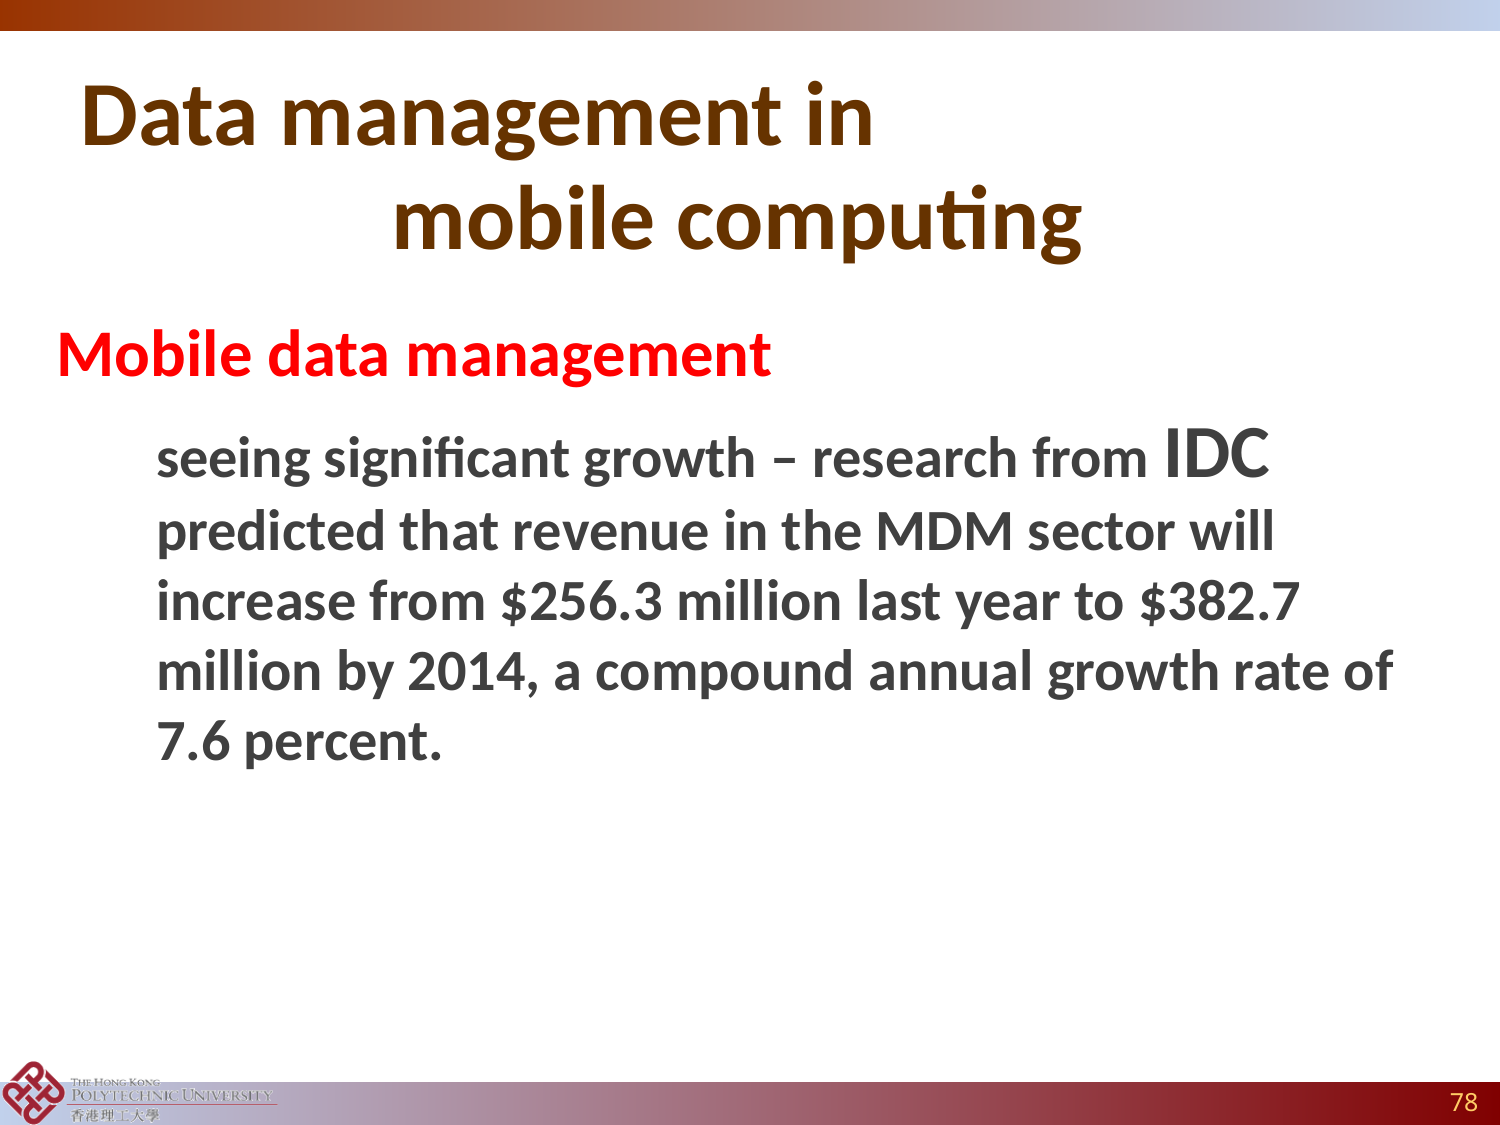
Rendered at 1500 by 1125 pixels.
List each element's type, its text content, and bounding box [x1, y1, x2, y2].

list Mobile data management seeing significant growth – research from IDC predicted that revenue in the MDM sector will increase from $256.3 million last year to $382.7 million by 2014, a compound annual growth rate of 7.6 percent. [41, 302, 1467, 1071]
picture [0, 1061, 278, 1125]
title Data management in mobile computing [29, 54, 1447, 270]
